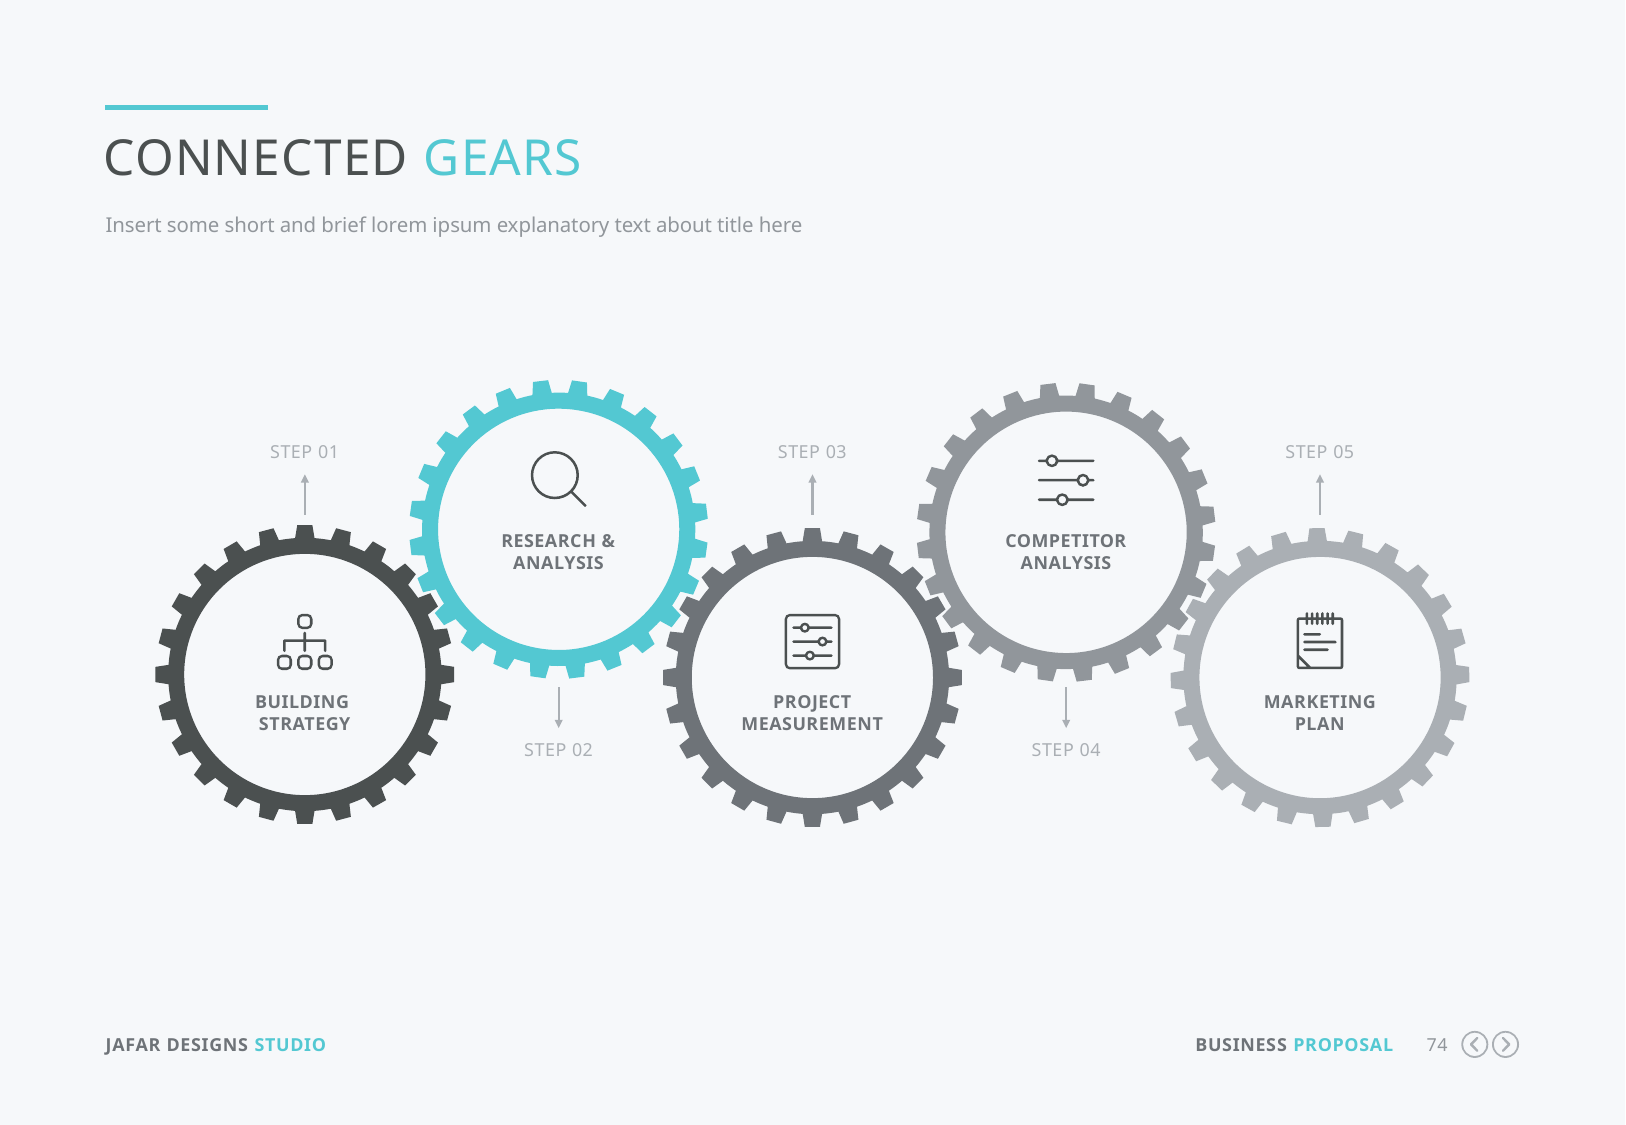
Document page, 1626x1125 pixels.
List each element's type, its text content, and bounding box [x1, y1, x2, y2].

text_box [297, 613, 313, 630]
text_box Building Strategy [217, 690, 393, 734]
text_box [1037, 454, 1095, 468]
list Connected gears [103, 125, 1518, 188]
text_box Research & Analysis [470, 529, 647, 574]
text_box [317, 654, 333, 671]
text_box Project Measurement [724, 690, 901, 734]
text_box Step 02 [491, 738, 626, 761]
text_box [297, 654, 313, 671]
text_box [530, 451, 587, 507]
text_box Step 05 [1253, 440, 1387, 463]
text_box Marketing Plan [1232, 690, 1408, 734]
text_box [1037, 493, 1095, 507]
text_box [916, 383, 1216, 682]
text_box [784, 613, 841, 670]
text_box [155, 525, 455, 824]
text_box Competitor Analysis [978, 529, 1154, 574]
text_box Step 03 [745, 440, 880, 463]
text_box [1037, 473, 1095, 487]
text_box [409, 380, 708, 679]
text_box Step 04 [999, 738, 1133, 761]
text_box [276, 654, 293, 671]
list Insert some short and brief lorem ipsum explanatory text about title here [105, 209, 1519, 241]
text_box Step 01 [237, 440, 372, 463]
text_box [663, 528, 962, 827]
text_box [1170, 528, 1470, 828]
text_box [1296, 612, 1344, 670]
text_box [283, 631, 327, 653]
